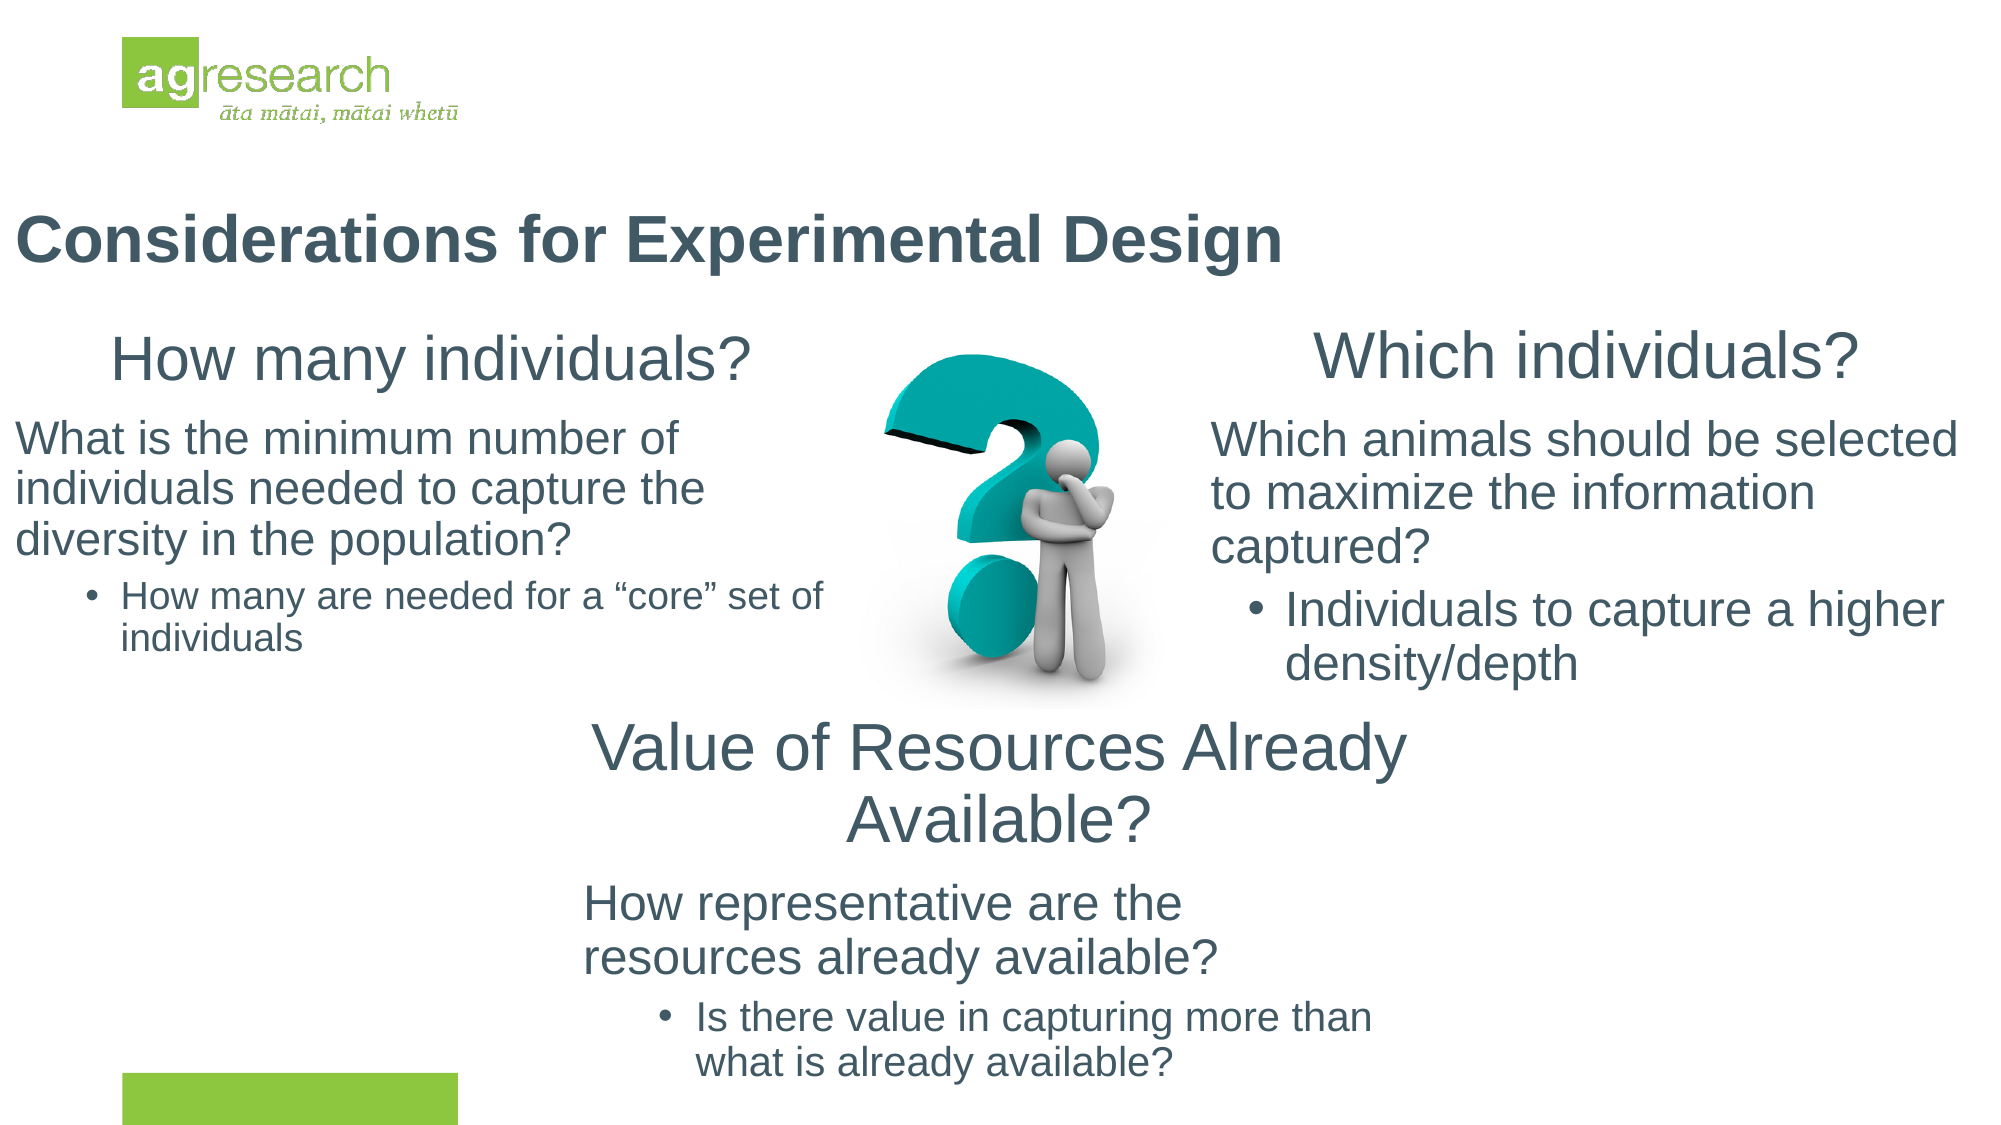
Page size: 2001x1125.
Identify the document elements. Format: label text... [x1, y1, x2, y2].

list Which individuals? Which animals should be selected to maximize the information captured? Individuals to capture a higher density/depth [1158, 314, 2000, 701]
list How many individuals? What is the minimum number of individuals needed to capture the diversity in the population? How many are needed for a “core” set of individuals [0, 319, 864, 669]
picture [122, 37, 458, 124]
picture [829, 349, 1189, 709]
text_box Value of Resources Already Available? How representative are the resources already available? Is there value in capturing more than what is already available? [568, 704, 1432, 1125]
list Considerations for Experimental Design [0, 197, 1887, 343]
